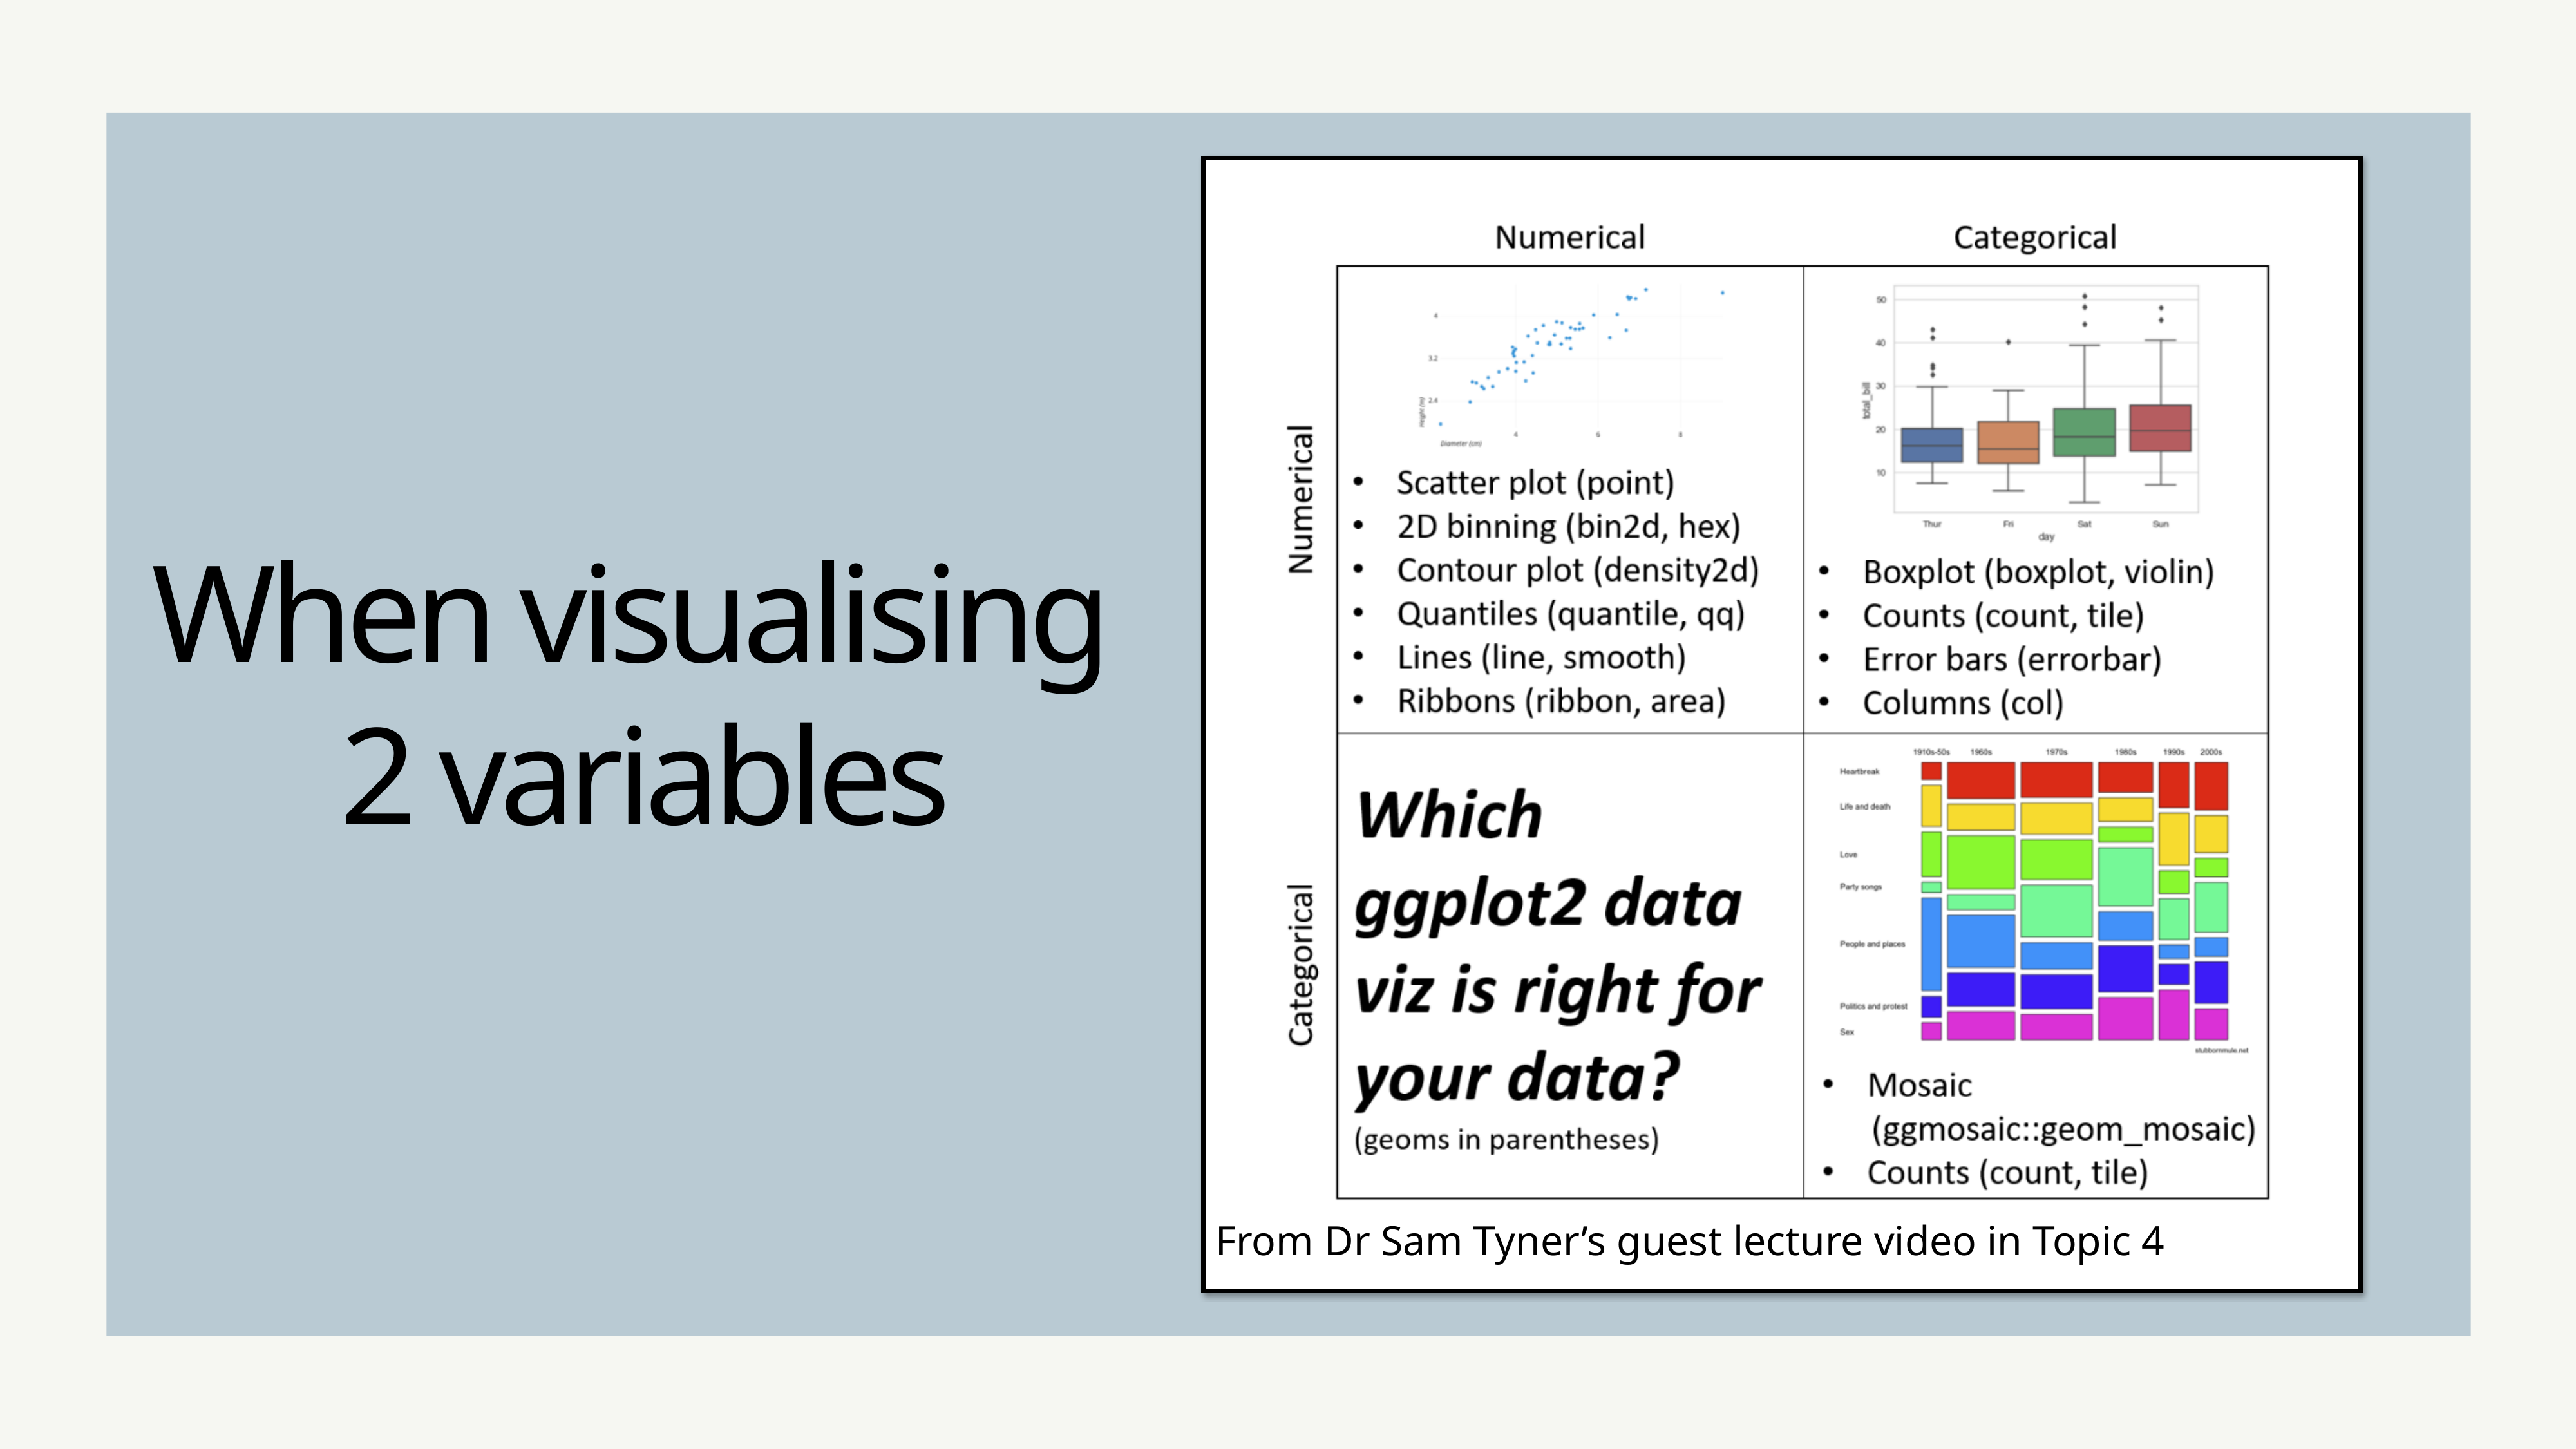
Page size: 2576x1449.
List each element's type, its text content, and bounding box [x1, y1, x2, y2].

text_box When visualising 2 variables [42, 514, 1200, 856]
list From Dr Sam Tyner’s guest lecture video in Topic 4 [1180, 1215, 2201, 1308]
picture [1205, 160, 2359, 1289]
